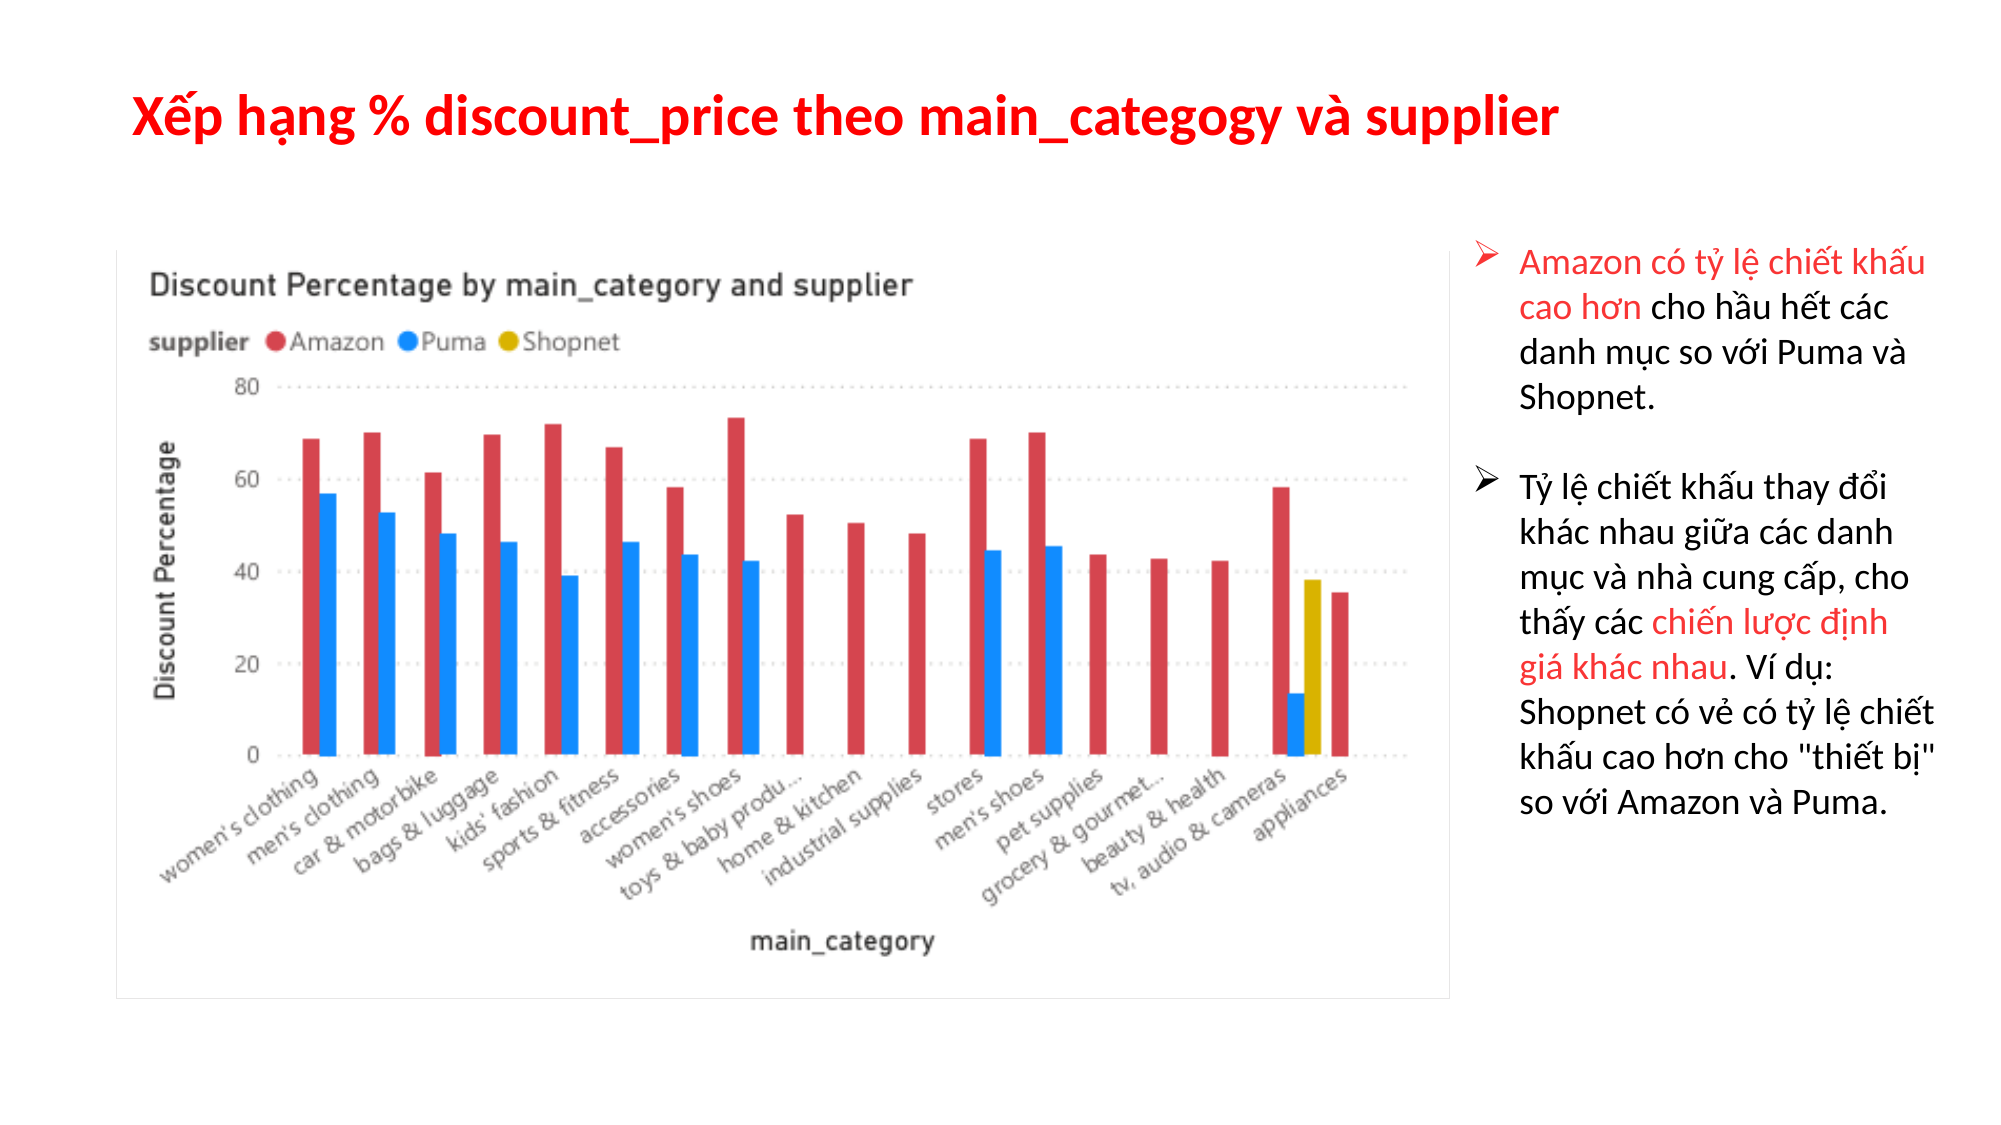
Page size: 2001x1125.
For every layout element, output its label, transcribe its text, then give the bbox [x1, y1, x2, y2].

picture [116, 250, 1450, 1000]
title Xếp hạng % discount_price theo main_categogy và supplier [116, 83, 1798, 250]
text_box Amazon có tỷ lệ chiết khấu cao hơn cho hầu hết các danh mục so với Puma và Shopnet. Tỷ lệ chiết khấu thay đổi khác nhau giữa các danh mục và nhà cung cấp, cho thấy các chiến lược định giá khác nhau. Ví dụ: Shopnet có vẻ có tỷ lệ chiết khấu cao hơn cho "thiết bị" so với Amazon và Puma. [1382, 229, 1953, 829]
